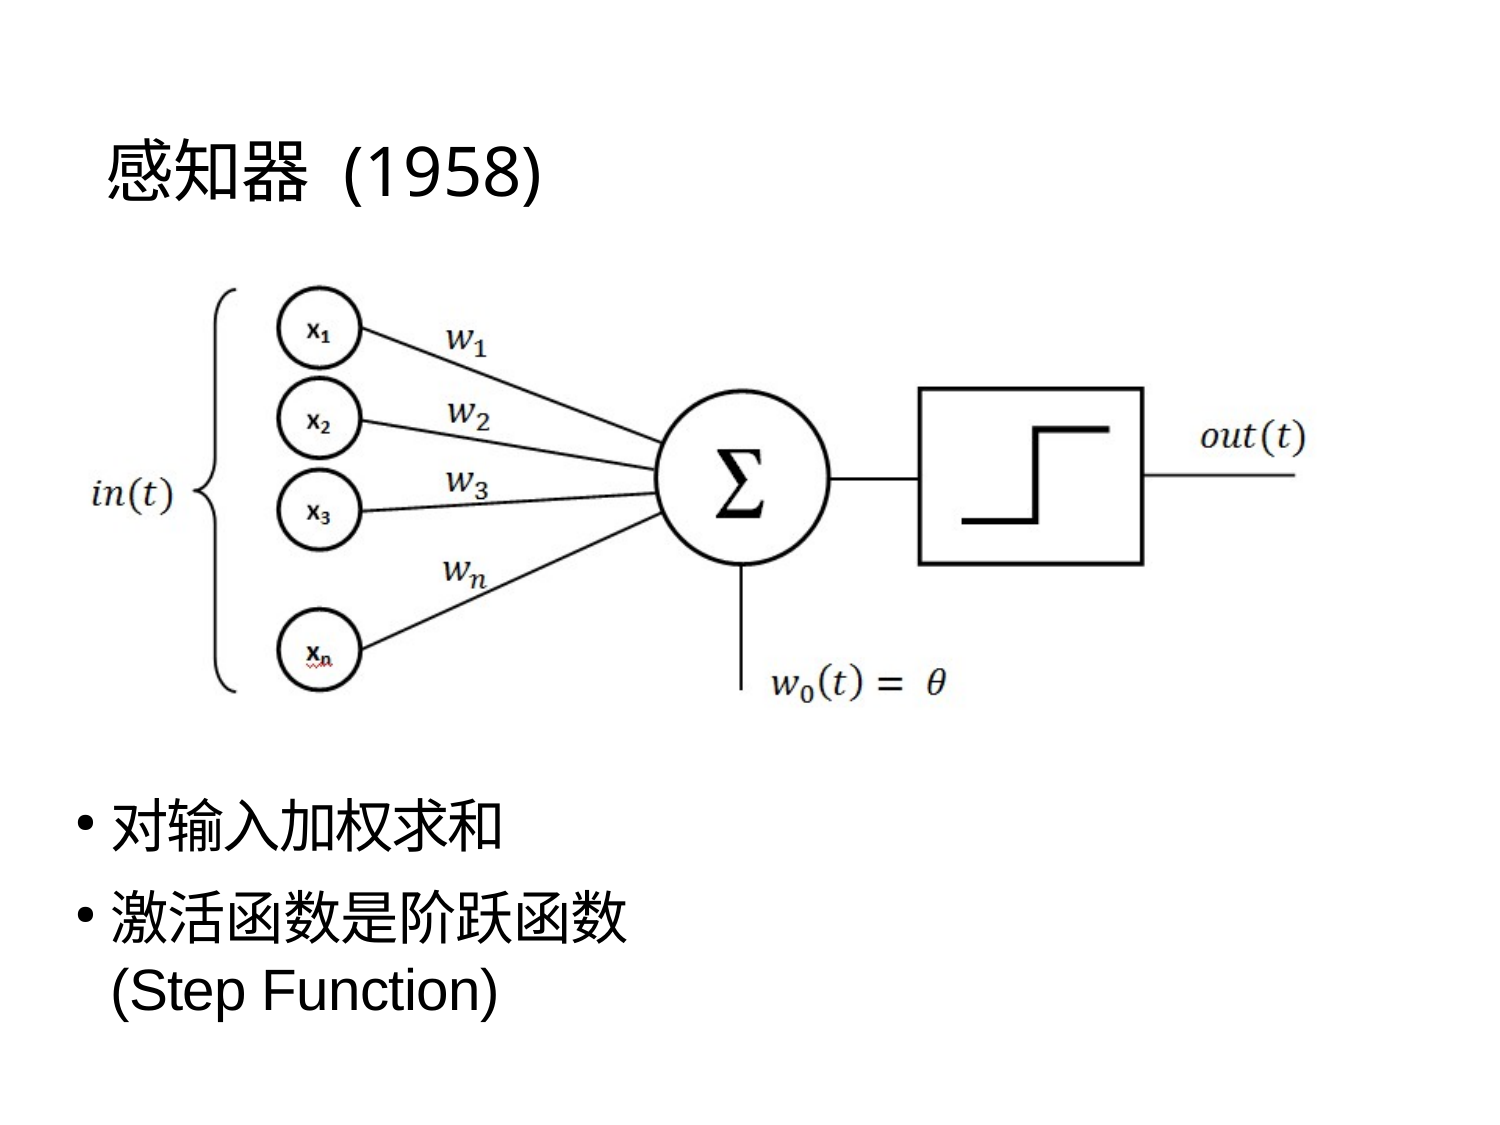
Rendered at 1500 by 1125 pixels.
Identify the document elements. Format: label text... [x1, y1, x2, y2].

title 感知器 (1958) [103, 74, 1397, 263]
text_box [64, 257, 1342, 739]
text_box 对输入加权求和 激活函数是阶跃函数(Step Function) [72, 788, 721, 1022]
